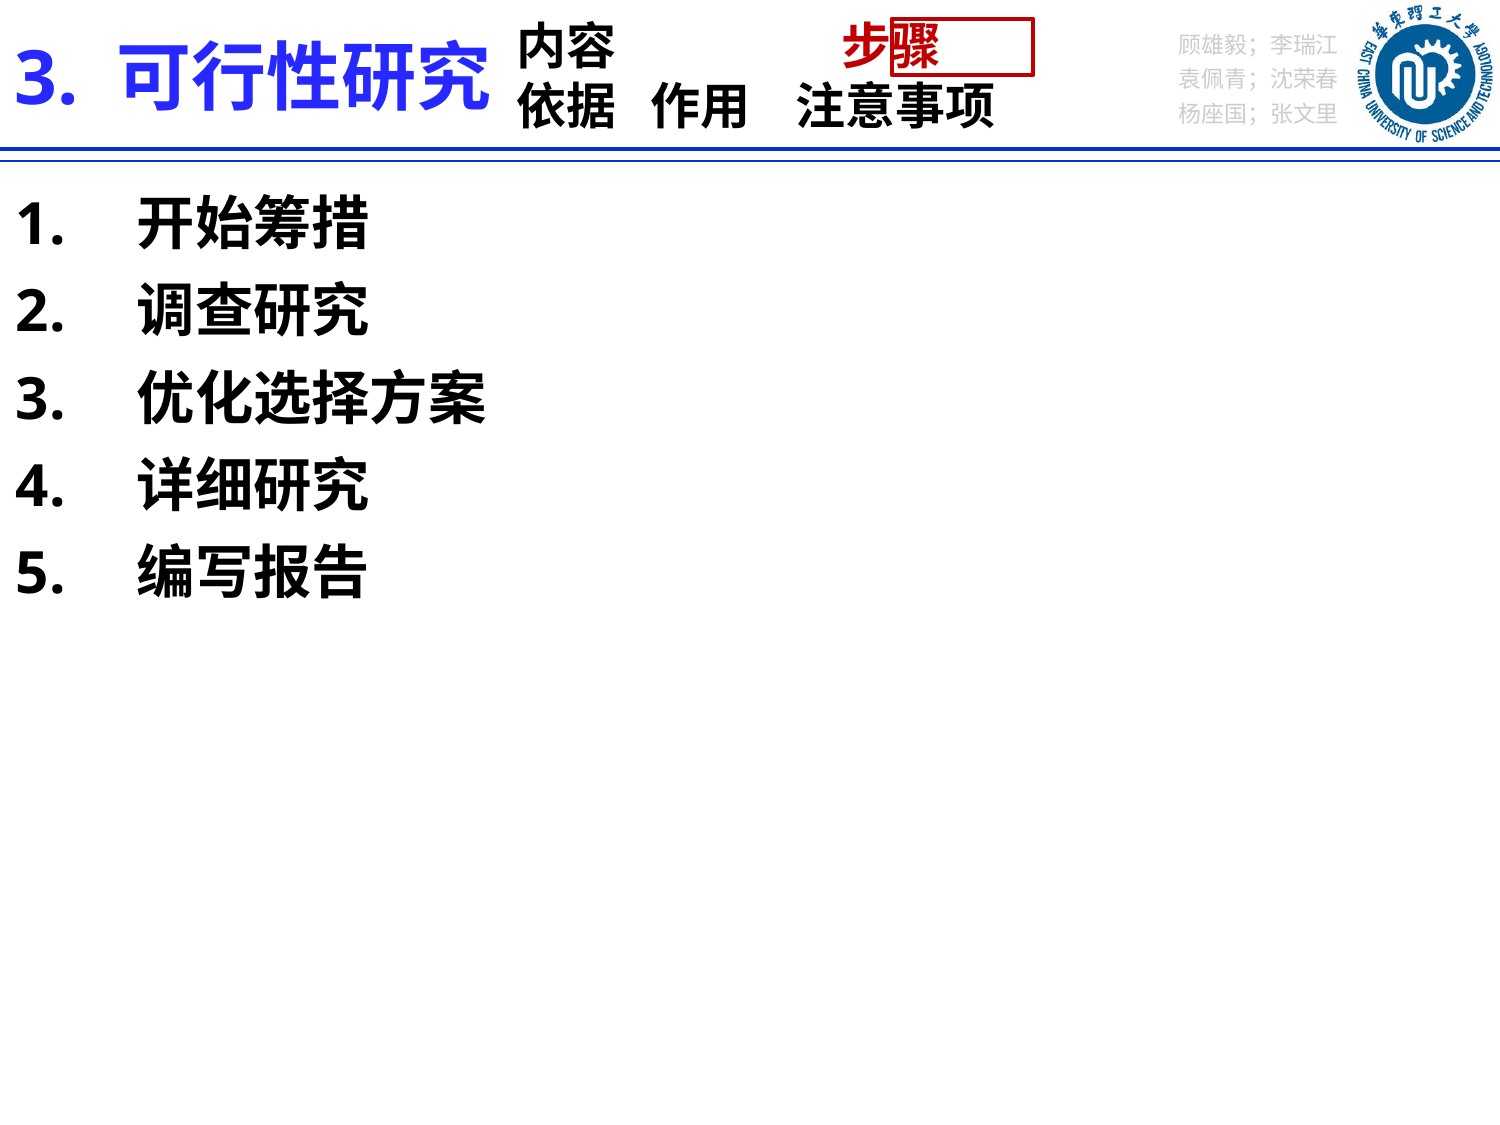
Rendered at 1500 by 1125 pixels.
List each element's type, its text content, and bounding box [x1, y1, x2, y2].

picture [1353, 3, 1495, 21]
picture [1353, 127, 1495, 145]
text_box [890, 17, 1035, 77]
text_box 3. 可行性研究 [0, 21, 501, 127]
text_box 3. 可行性研究 [1081, 21, 1500, 127]
text_box 内容 步骤 依据 作用 注意事项 [501, 6, 1081, 142]
